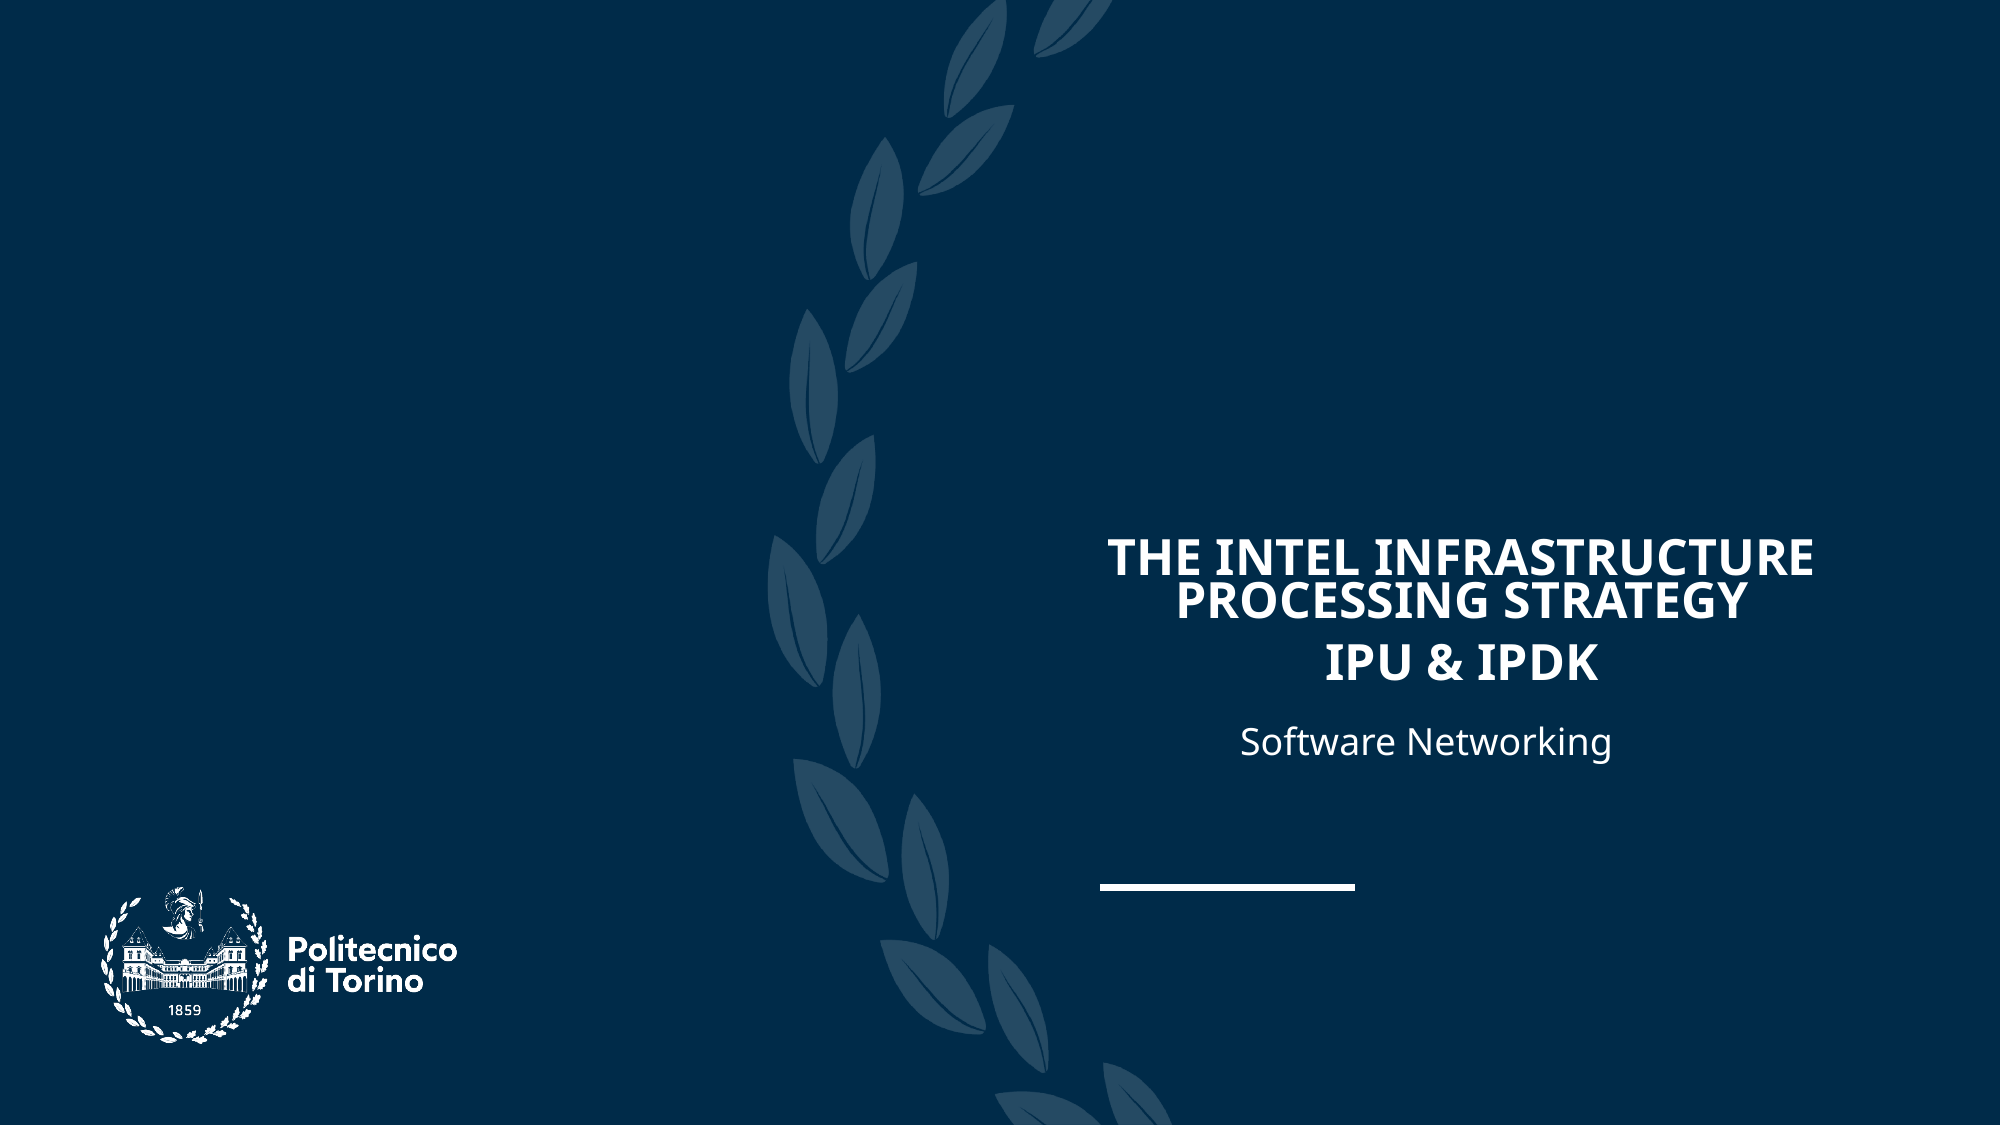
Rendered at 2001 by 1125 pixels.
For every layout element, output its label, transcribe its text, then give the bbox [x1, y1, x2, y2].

text_box THE INTEL INFRASTRUCTURE PROCESSING STRATEGY IPU & IPDK [950, 513, 1973, 698]
list Software Networking [942, 714, 1911, 882]
picture [0, 0, 1987, 1125]
